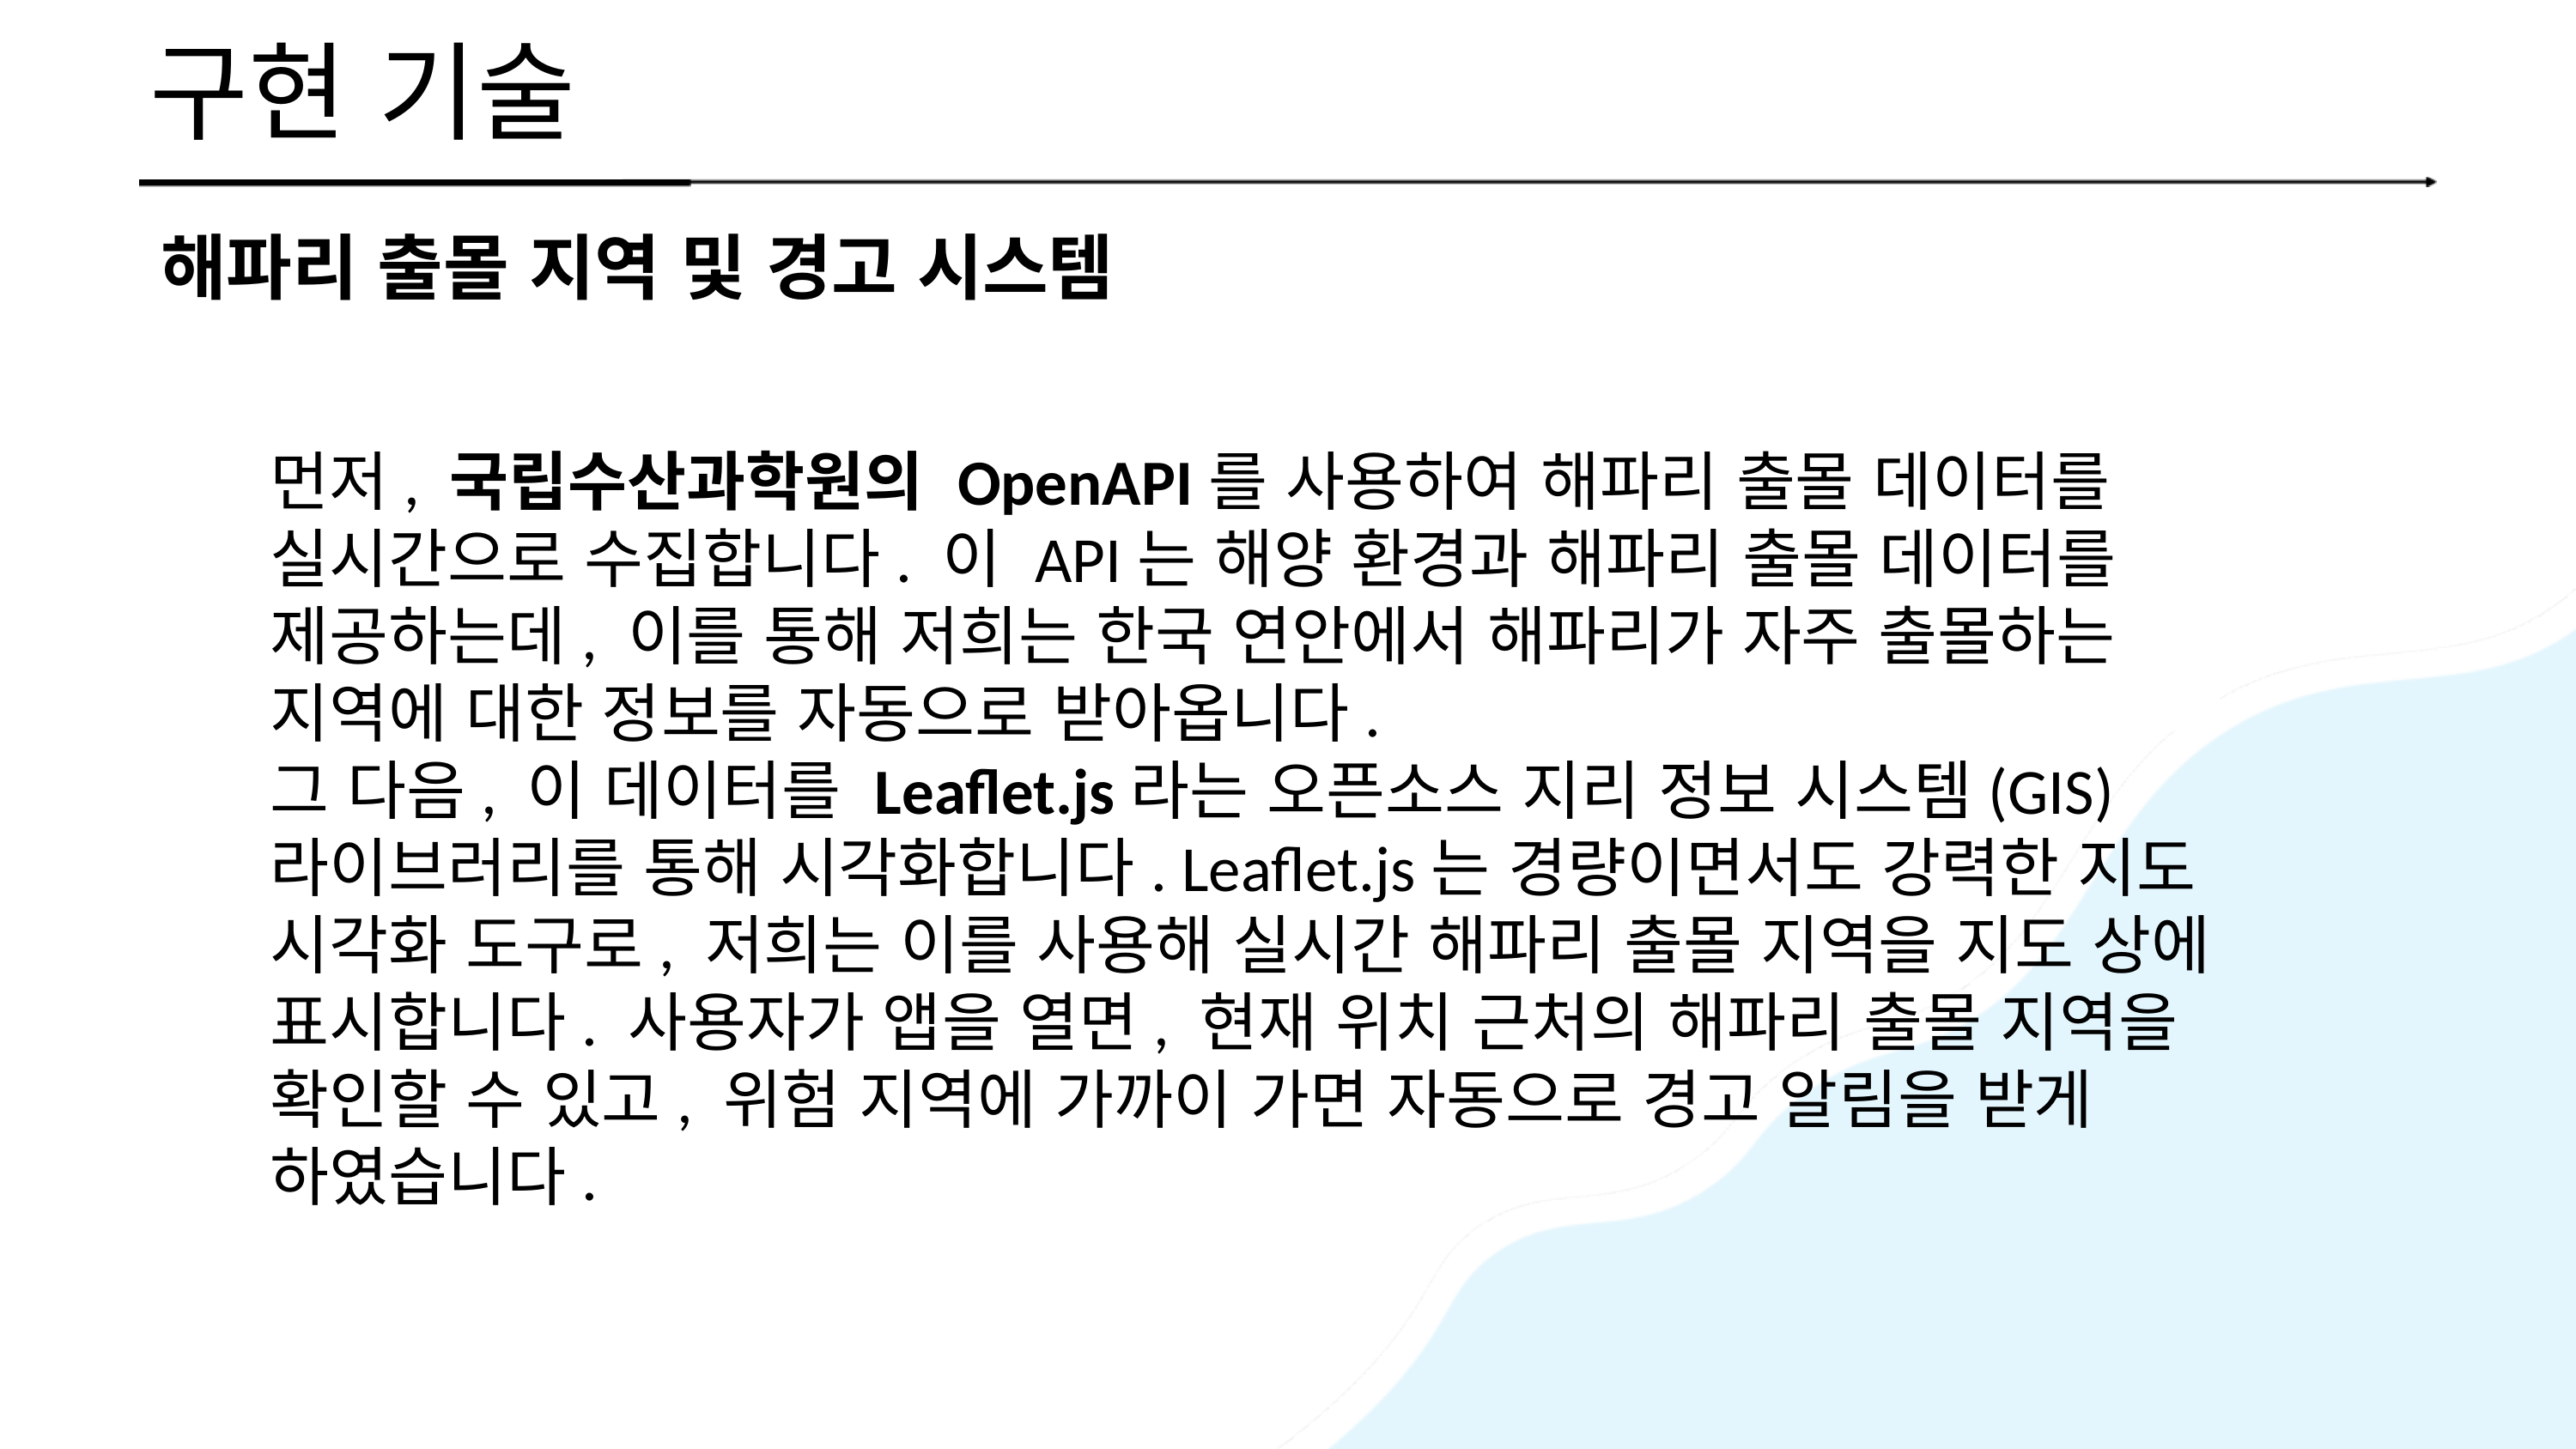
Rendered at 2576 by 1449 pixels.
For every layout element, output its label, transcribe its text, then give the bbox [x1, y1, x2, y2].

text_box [139, 177, 2437, 187]
picture [1329, 833, 2576, 1449]
text_box 해파리 출몰 지역 및 경고 시스템 [161, 226, 1138, 304]
text_box 구현 기술 [21, 12, 941, 174]
text_box 먼저, 국립수산과학원의 OpenAPI를 사용하여 해파리 출몰 데이터를 실시간으로 수집합니다. 이 API는 해양 환경과 해파리 출몰 데이터를 제공하는데, 이를 통해 저희는 한국 연안에서 해파리가 자주 출몰하는 지역에 대한 정보를 자동으로 받아옵니다. 그 다음, 이 데이터를 Leaflet.js라는 오픈소스 지리 정보 시스템(GIS) 라이브러리를 통해 시각화합니다. Leaflet.js는 경량이면서도 강력한 지도 시각화 도구로, 저희는 이를 사용해 실시간 해파리 출몰 지역을 지도 상에 표시합니다. 사용자가 앱을 열면, 현재 위치 근처의 해파리 출몰 지역을 확인할 수 있고, 위험 지역에 가까이 가면 자동으로 경고 알림을 받게 하였습니다. [257, 434, 2319, 1220]
